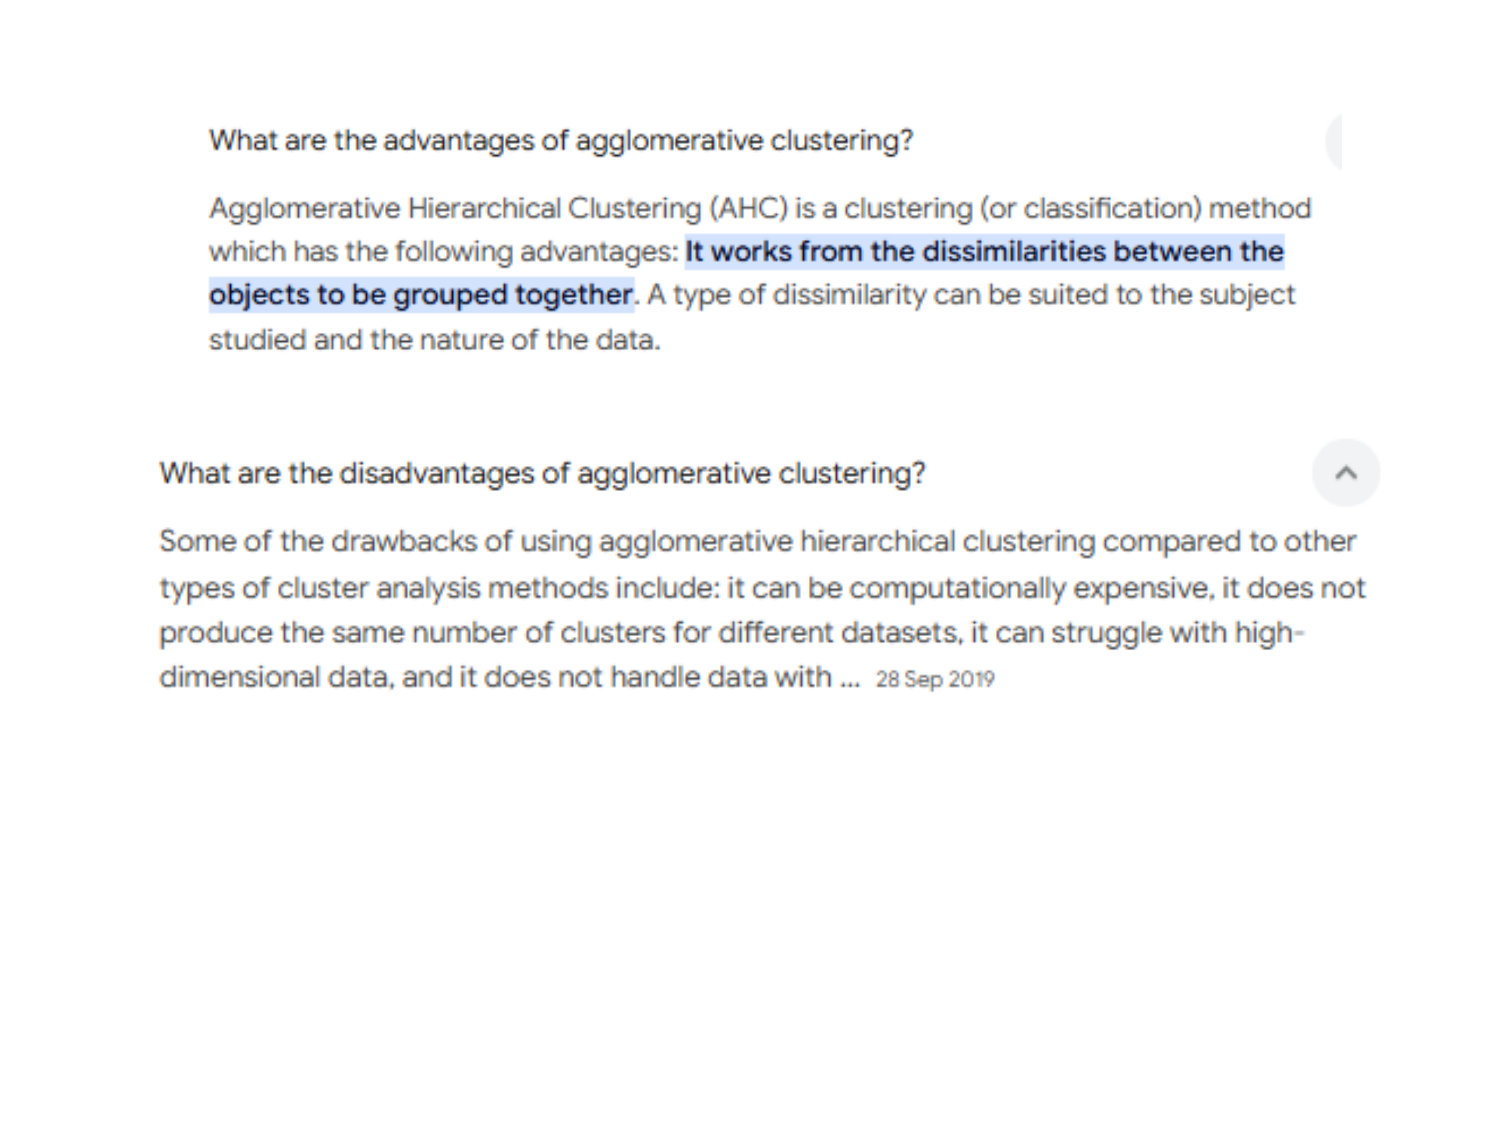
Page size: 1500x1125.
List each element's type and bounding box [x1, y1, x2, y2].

picture [124, 437, 1395, 726]
picture [187, 112, 1342, 376]
